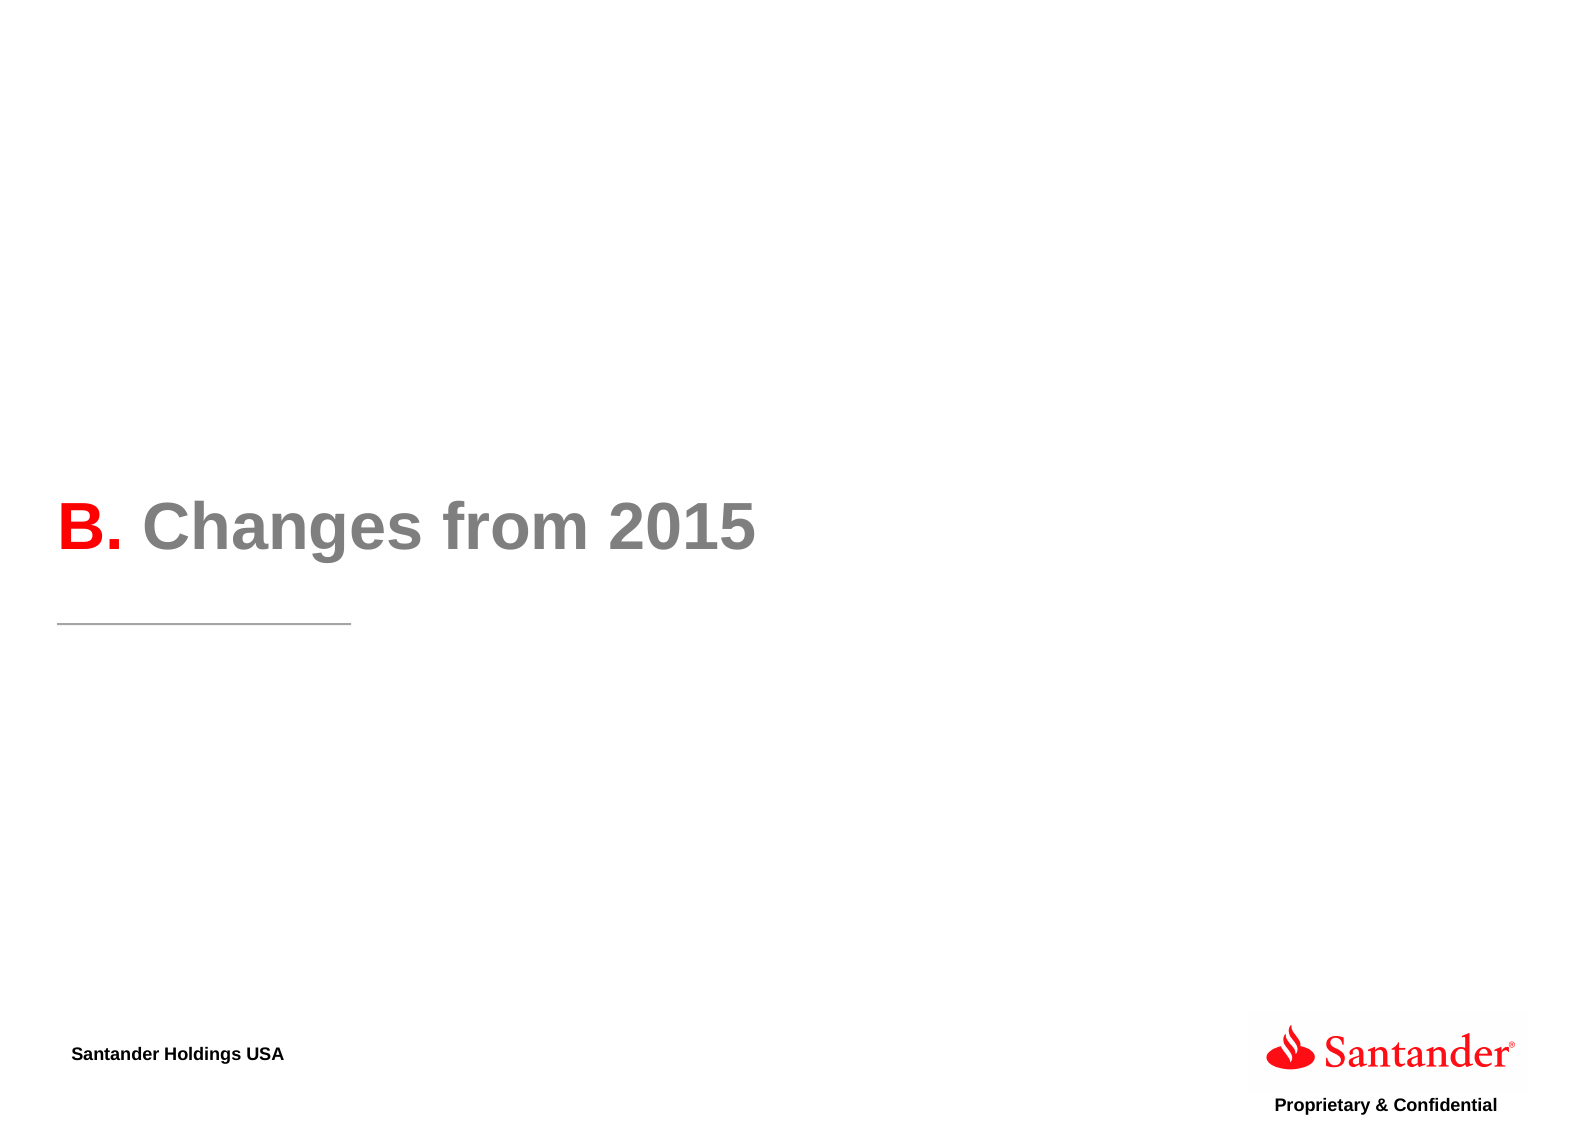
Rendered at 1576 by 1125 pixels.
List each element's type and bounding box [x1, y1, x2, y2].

picture [1247, 1011, 1528, 1094]
list [57, 475, 1460, 625]
